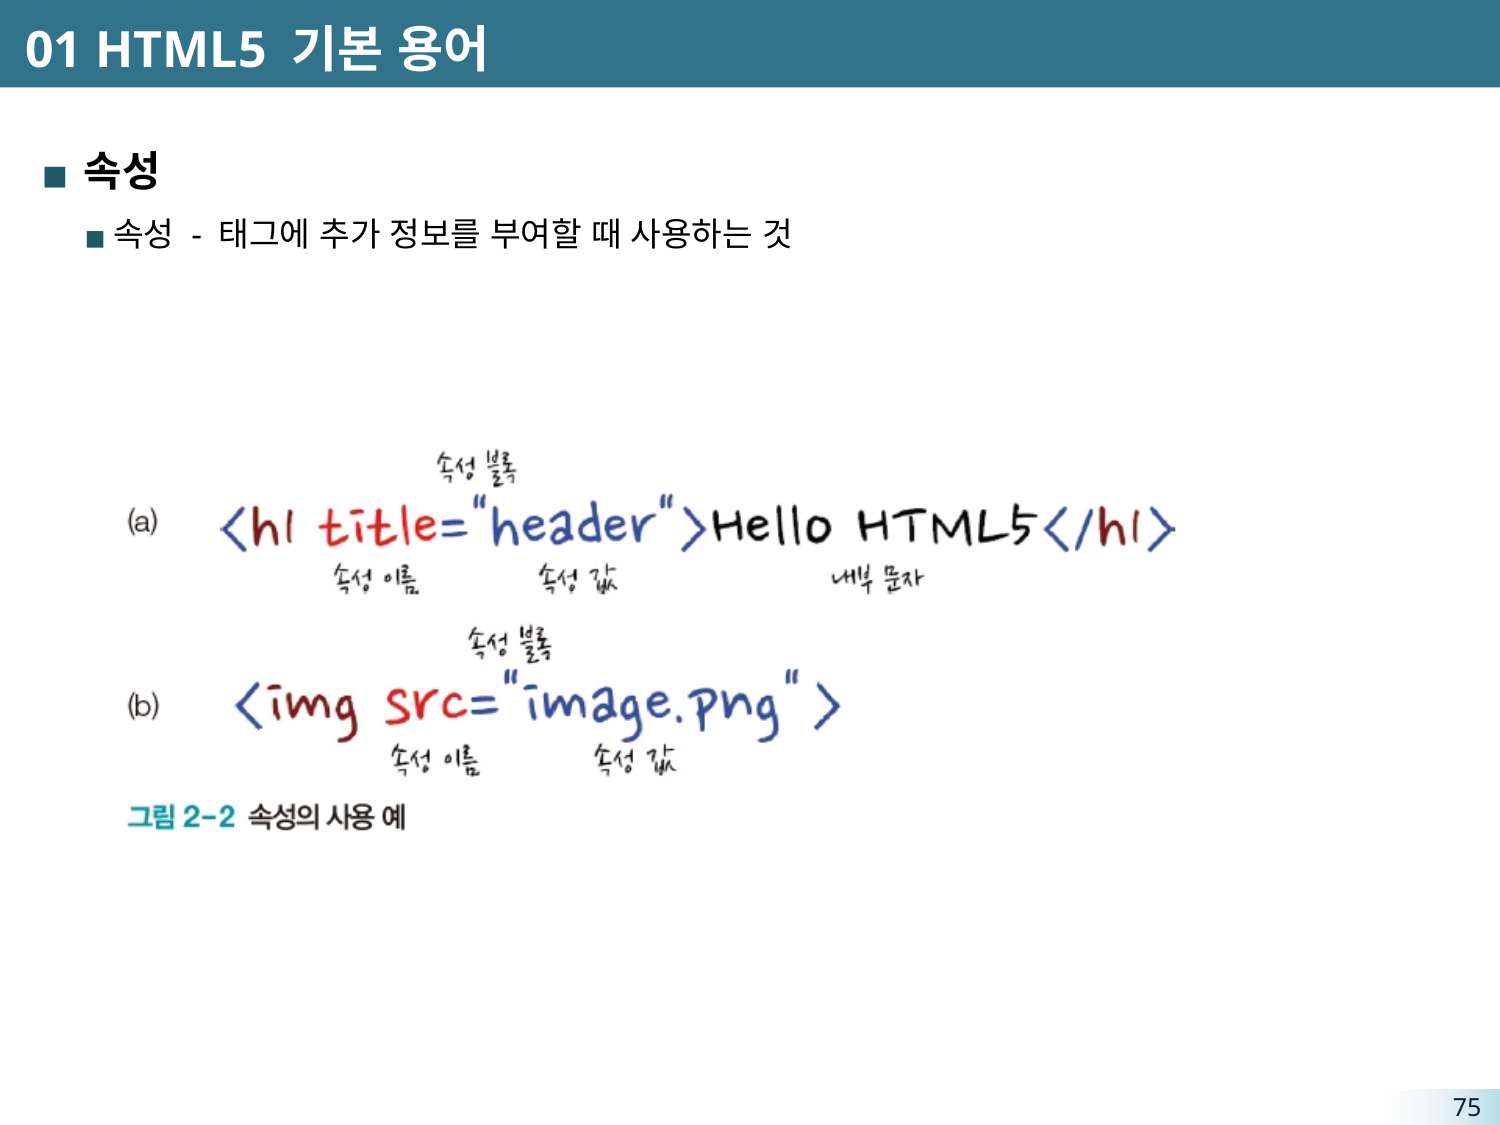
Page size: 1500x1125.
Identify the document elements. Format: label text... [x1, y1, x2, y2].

title 01 HTML5 기본 용어 [10, 8, 1288, 87]
list 속성 속성 - 태그에 추가 정보를 부여할 때 사용하는 것 [10, 126, 1481, 1057]
picture [100, 434, 1189, 847]
